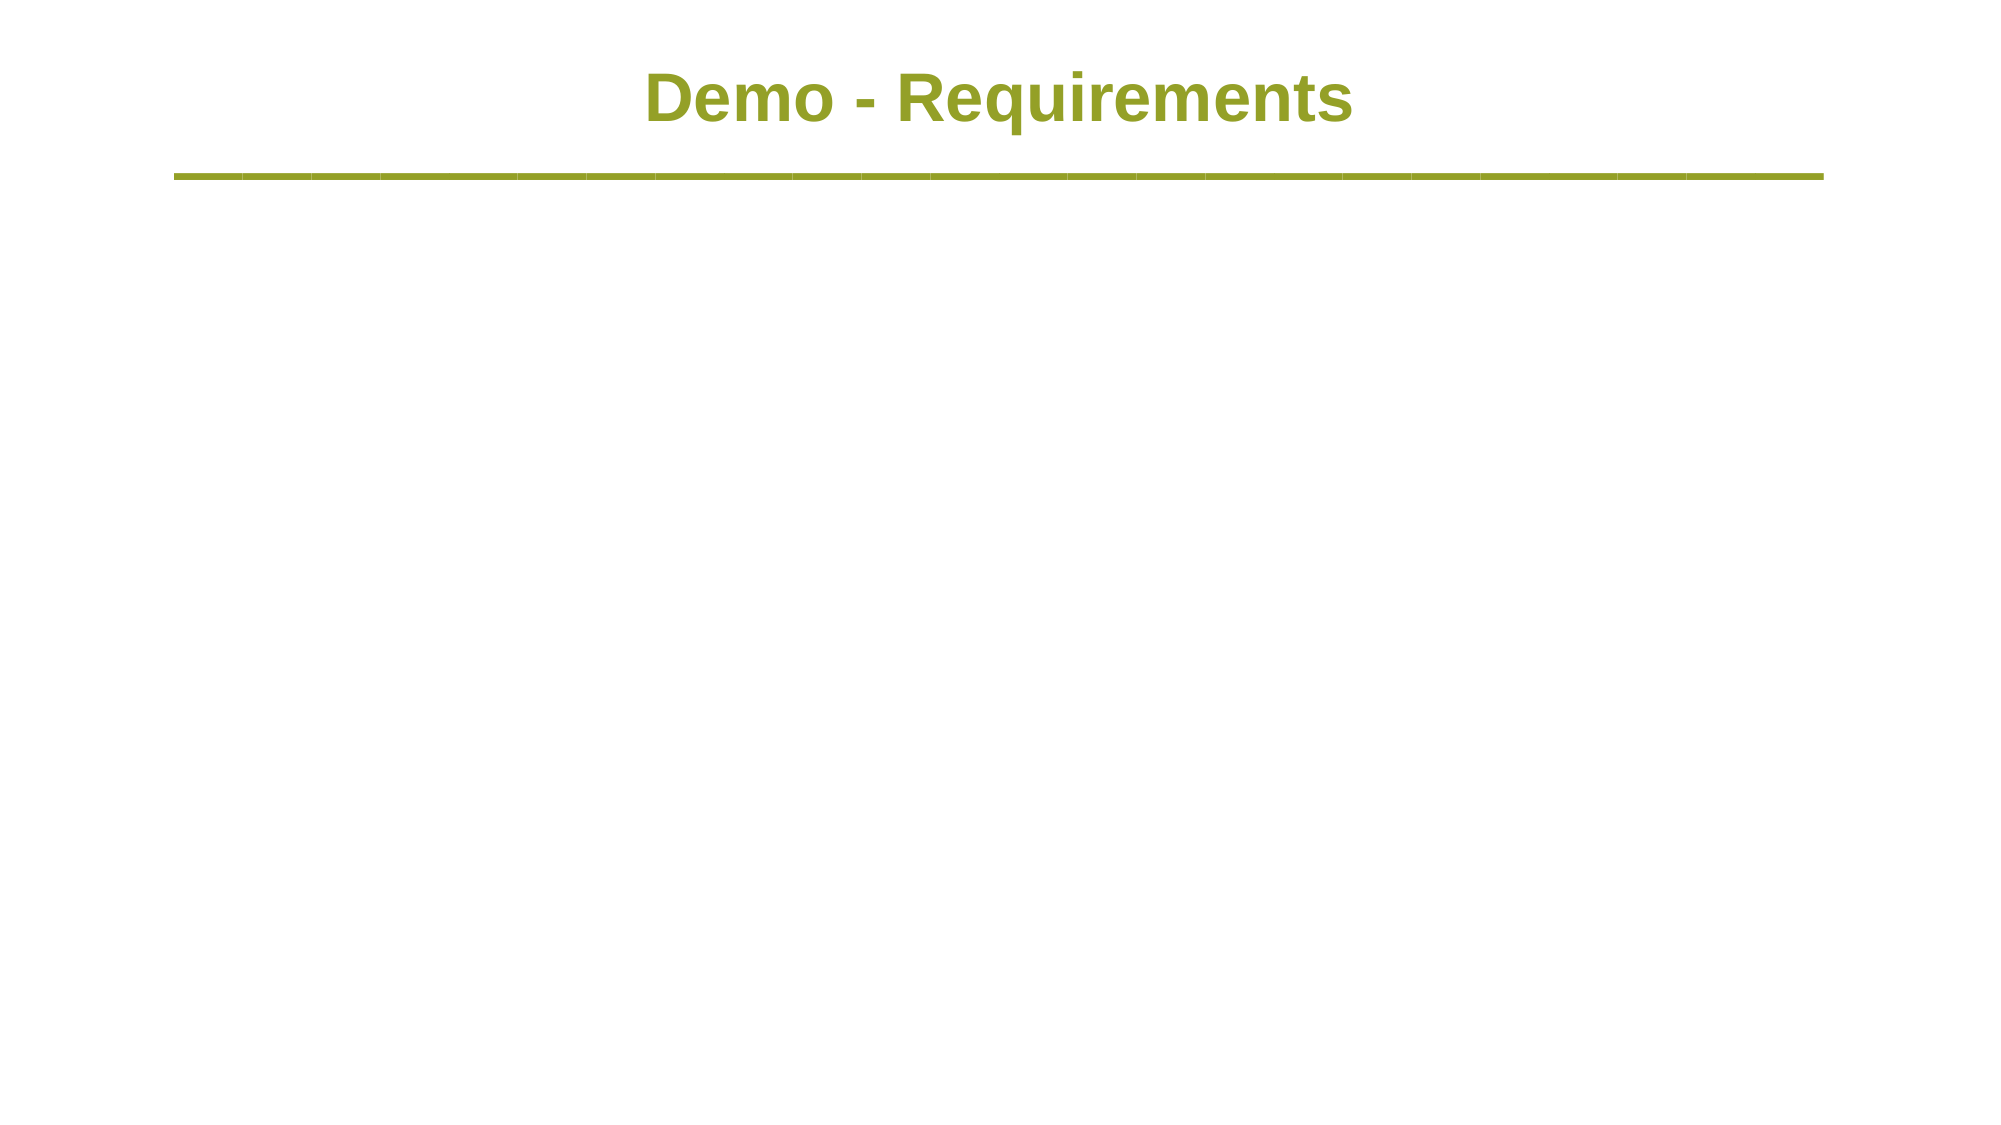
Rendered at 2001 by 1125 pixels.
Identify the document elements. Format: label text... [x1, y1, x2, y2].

title Demo - Requirements ———————————————————————— [137, 27, 1863, 246]
